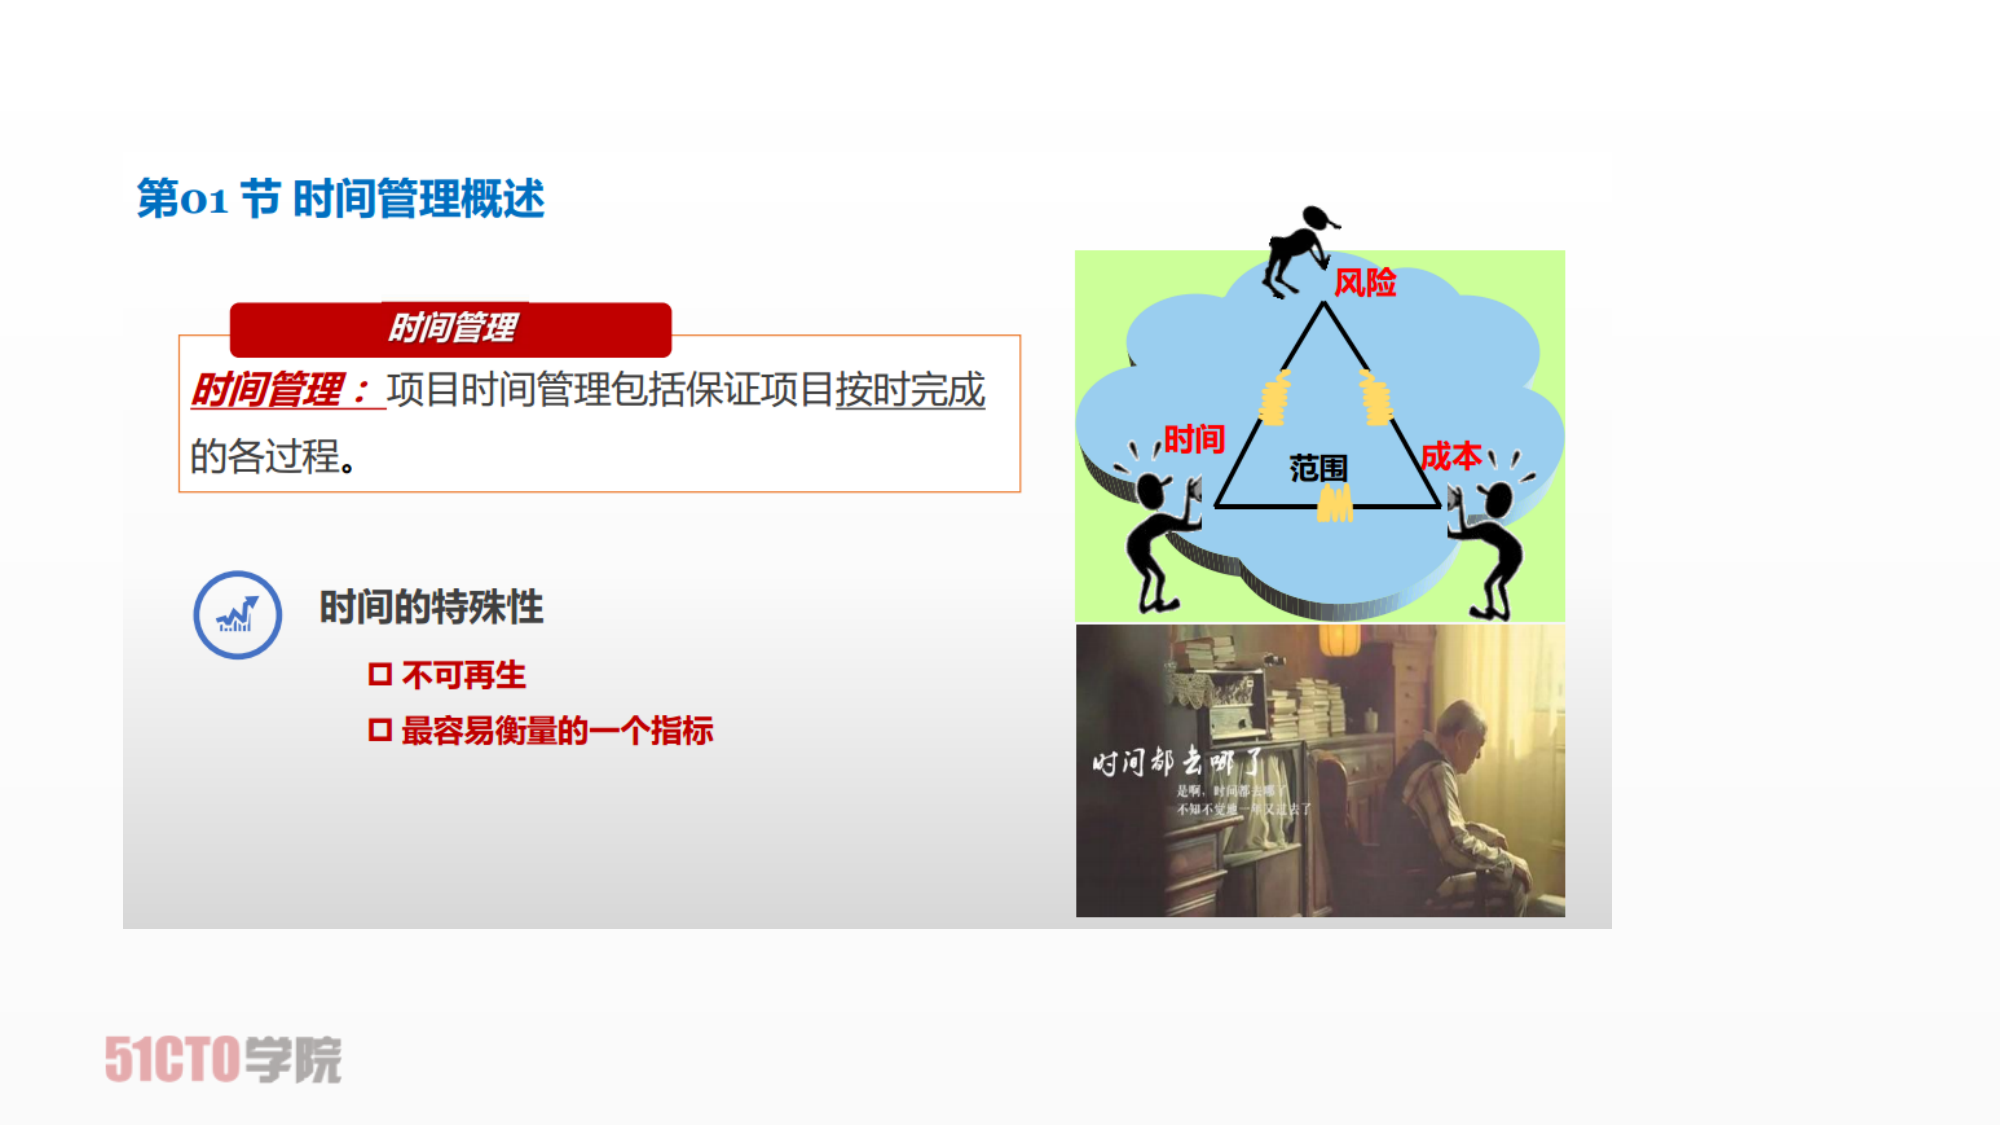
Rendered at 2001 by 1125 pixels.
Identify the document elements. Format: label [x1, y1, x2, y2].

picture [123, 152, 1612, 929]
picture [45, 1002, 377, 1107]
